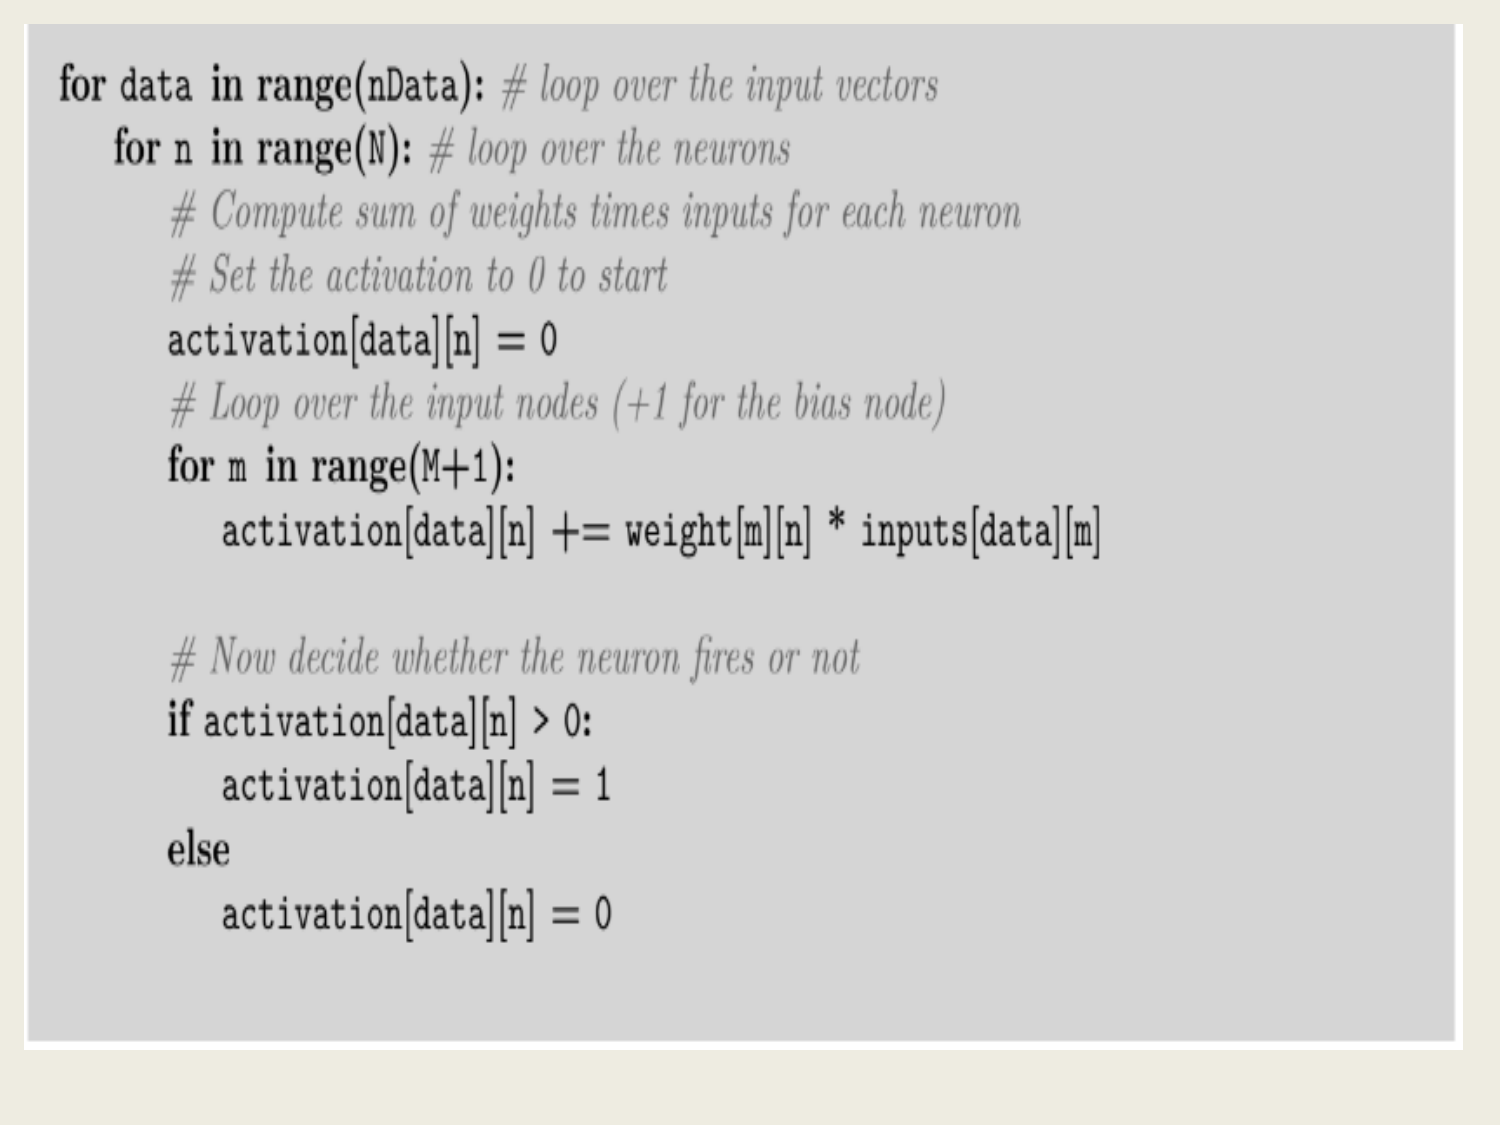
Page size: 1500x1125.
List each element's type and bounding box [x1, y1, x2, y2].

picture [24, 24, 1463, 1051]
